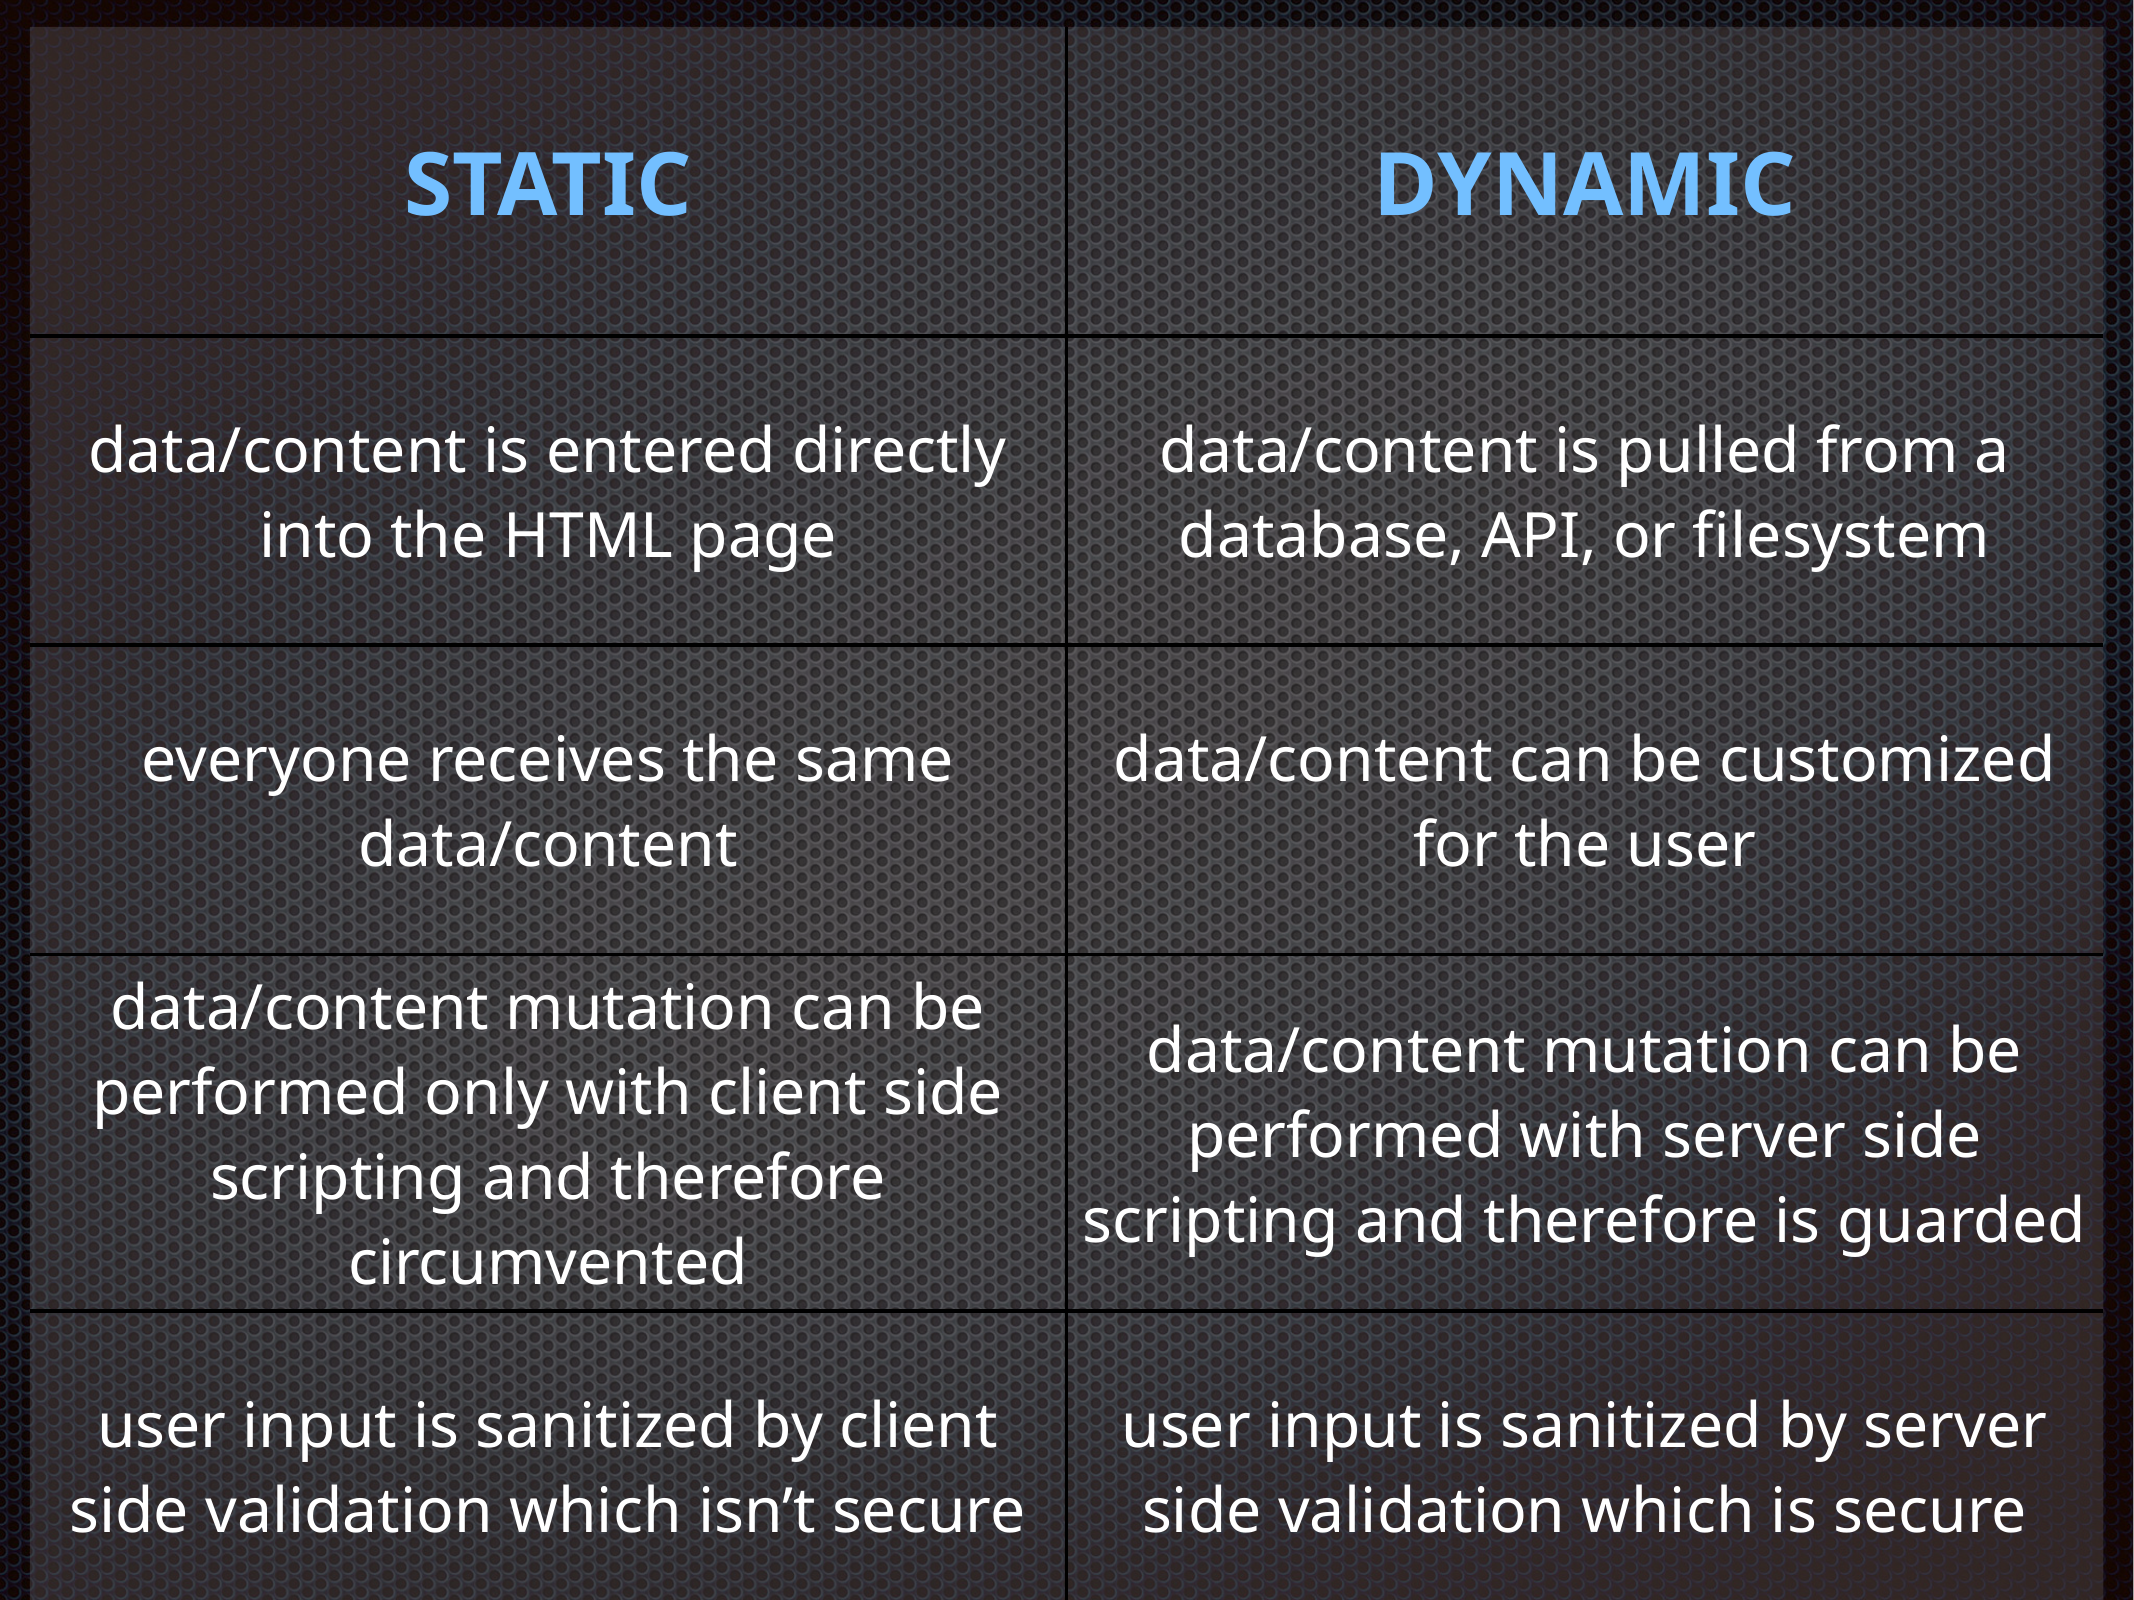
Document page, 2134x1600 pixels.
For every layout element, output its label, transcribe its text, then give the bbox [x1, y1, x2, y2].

table_cell data/content is pulled from a database, API, or filesystem [1068, 338, 2103, 643]
table_cell user input is sanitized by server side validation which is secure [1068, 1313, 2103, 1600]
table_cell everyone receives the same data/content [30, 647, 1065, 953]
table_cell user input is sanitized by client side validation which isn’t secure [30, 1313, 1065, 1600]
table_header DYNAMIC [1068, 27, 2103, 334]
picture [0, 0, 2134, 1600]
table_cell data/content mutation can be performed only with client side scripting and therefore circumvented [30, 956, 1065, 1309]
table_cell data/content mutation can be performed with server side scripting and therefore is guarded [1068, 956, 2103, 1309]
table_cell data/content is entered directly into the HTML page [30, 338, 1065, 643]
table_header STATIC [30, 27, 1065, 334]
table_cell data/content can be customized for the user [1068, 647, 2103, 953]
